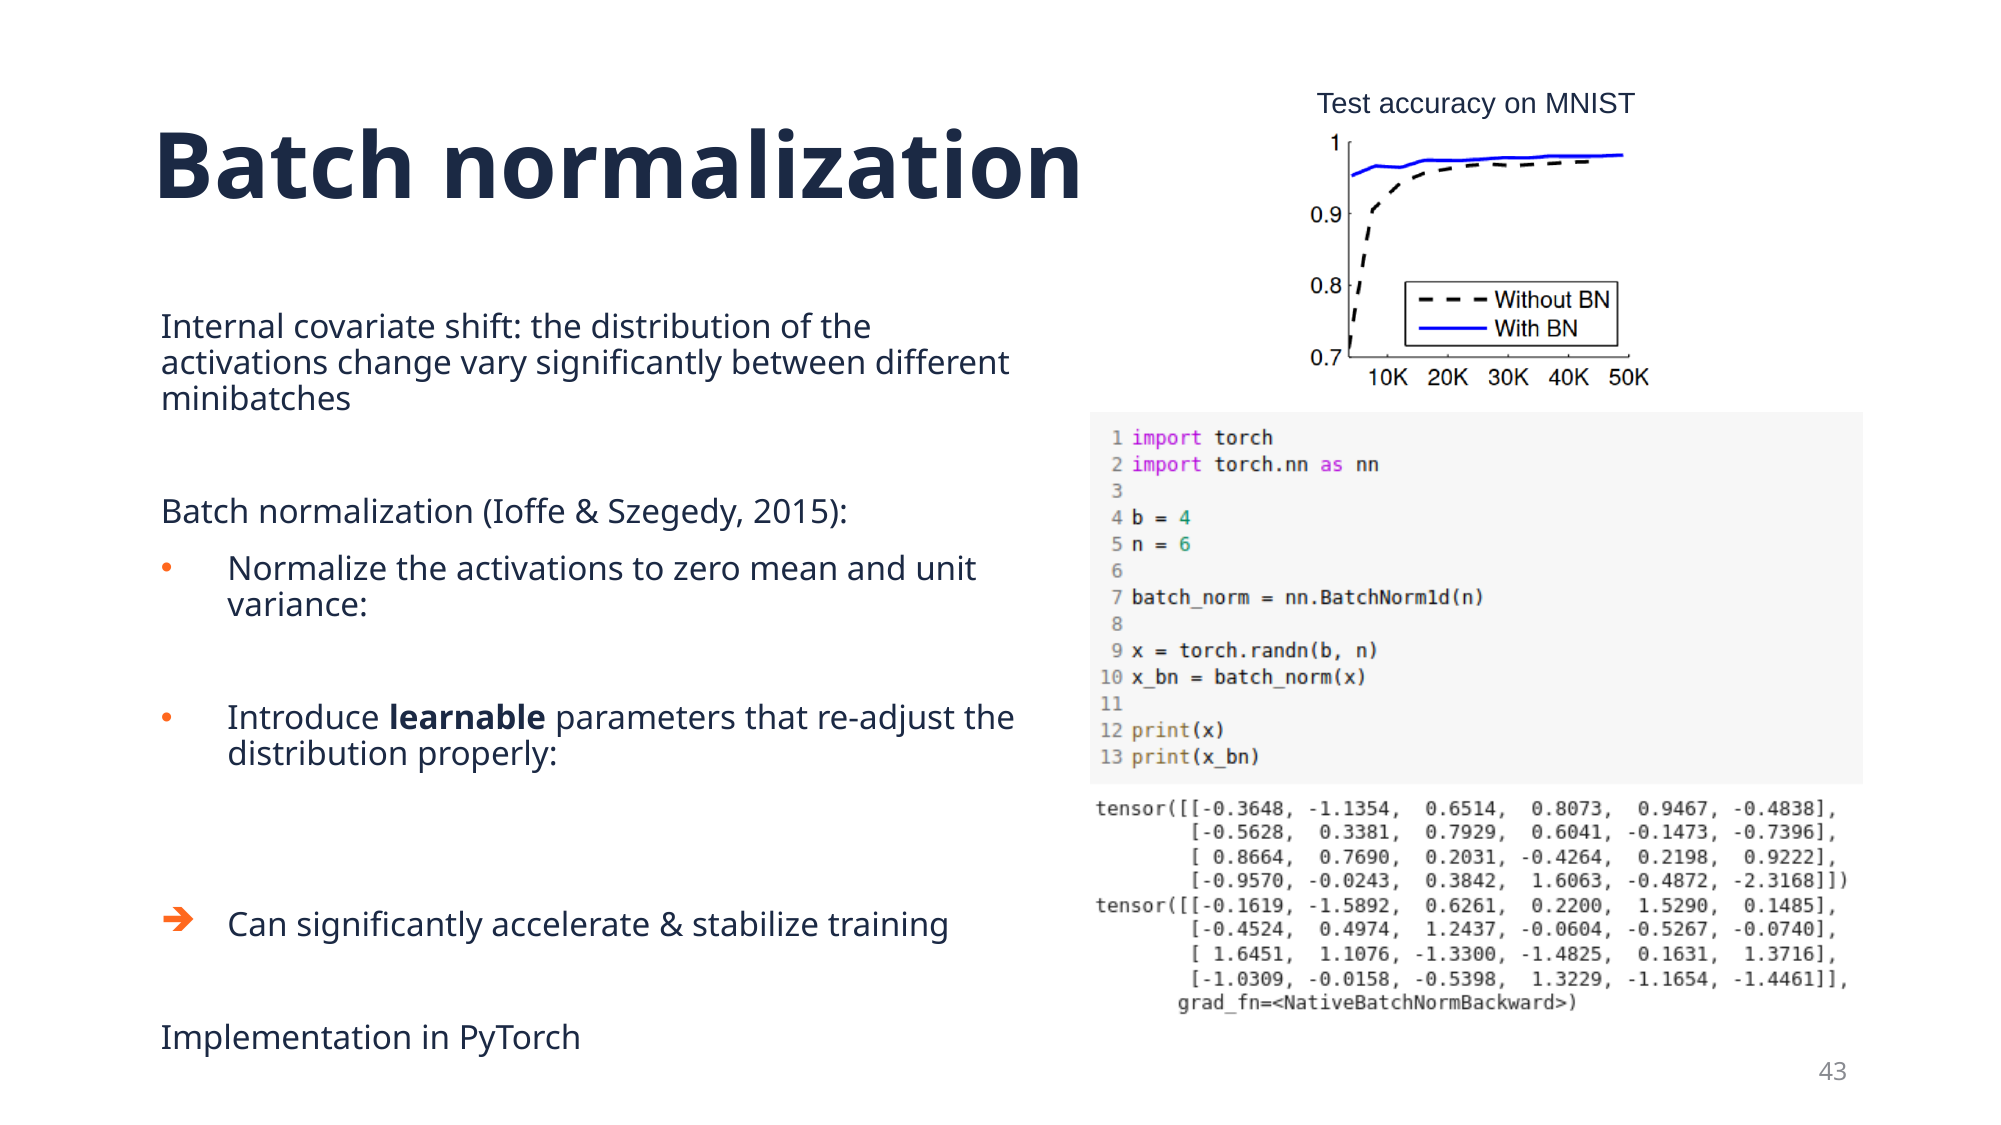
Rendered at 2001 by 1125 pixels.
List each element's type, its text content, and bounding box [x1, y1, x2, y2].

picture [1090, 412, 1863, 1023]
slide_number 43 [1412, 1042, 1863, 1103]
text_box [1299, 76, 1654, 392]
title Batch normalization [137, 59, 1863, 278]
